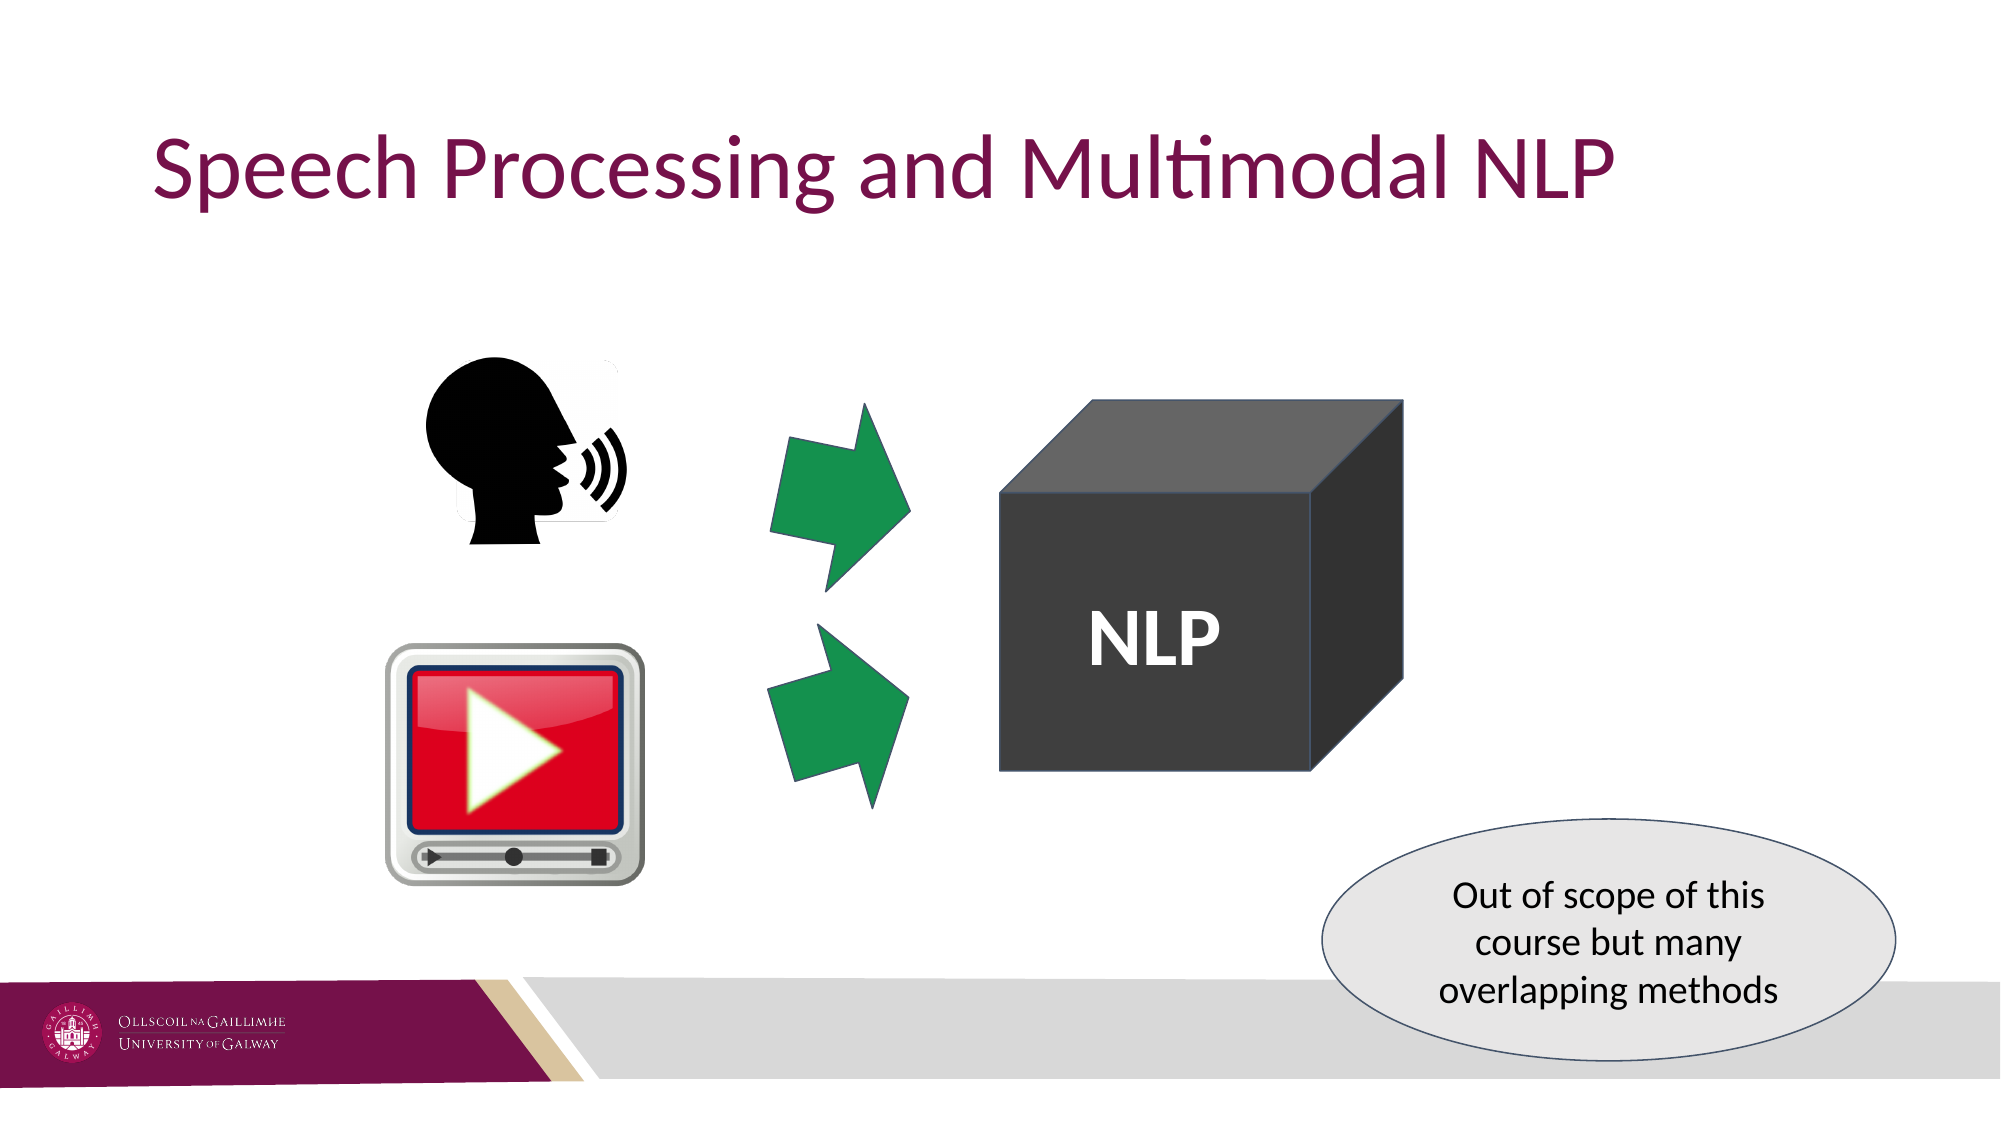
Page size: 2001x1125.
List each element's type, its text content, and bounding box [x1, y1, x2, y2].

picture [401, 330, 645, 573]
title Speech Processing and Multimodal NLP [137, 59, 1863, 278]
text_box Out of scope of this course but many overlapping methods [1322, 818, 1896, 1061]
text_box [767, 624, 909, 809]
picture [42, 1002, 285, 1063]
text_box [770, 403, 911, 592]
picture [384, 643, 645, 904]
text_box NLP [999, 400, 1403, 771]
